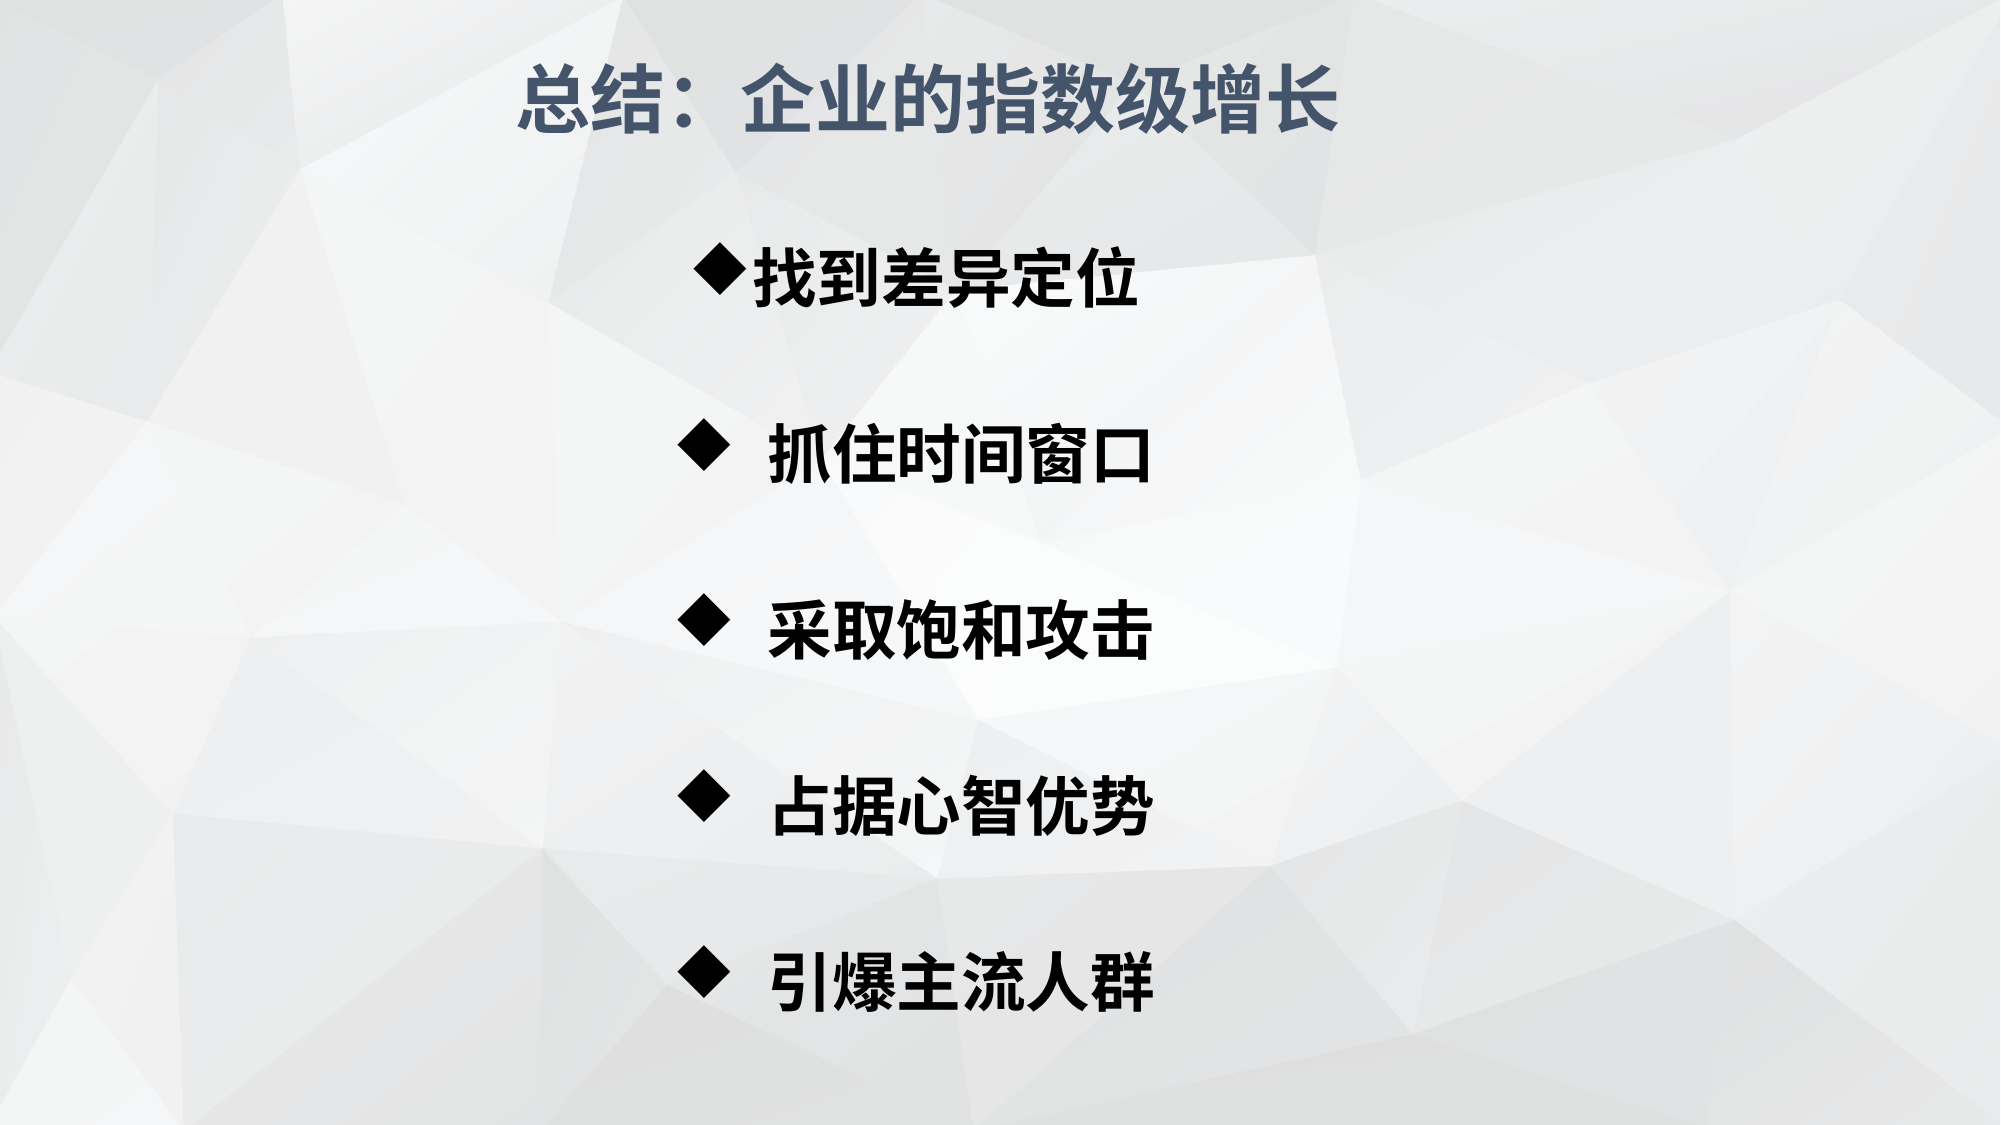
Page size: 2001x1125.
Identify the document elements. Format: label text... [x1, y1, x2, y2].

text_box 总结：企业的指数级增长 [500, 44, 1698, 150]
picture [0, 0, 2001, 1125]
list 找到差异定位 抓住时间窗口 采取饱和攻击 占据心智优势 引爆主流人群 [259, 153, 1569, 1027]
